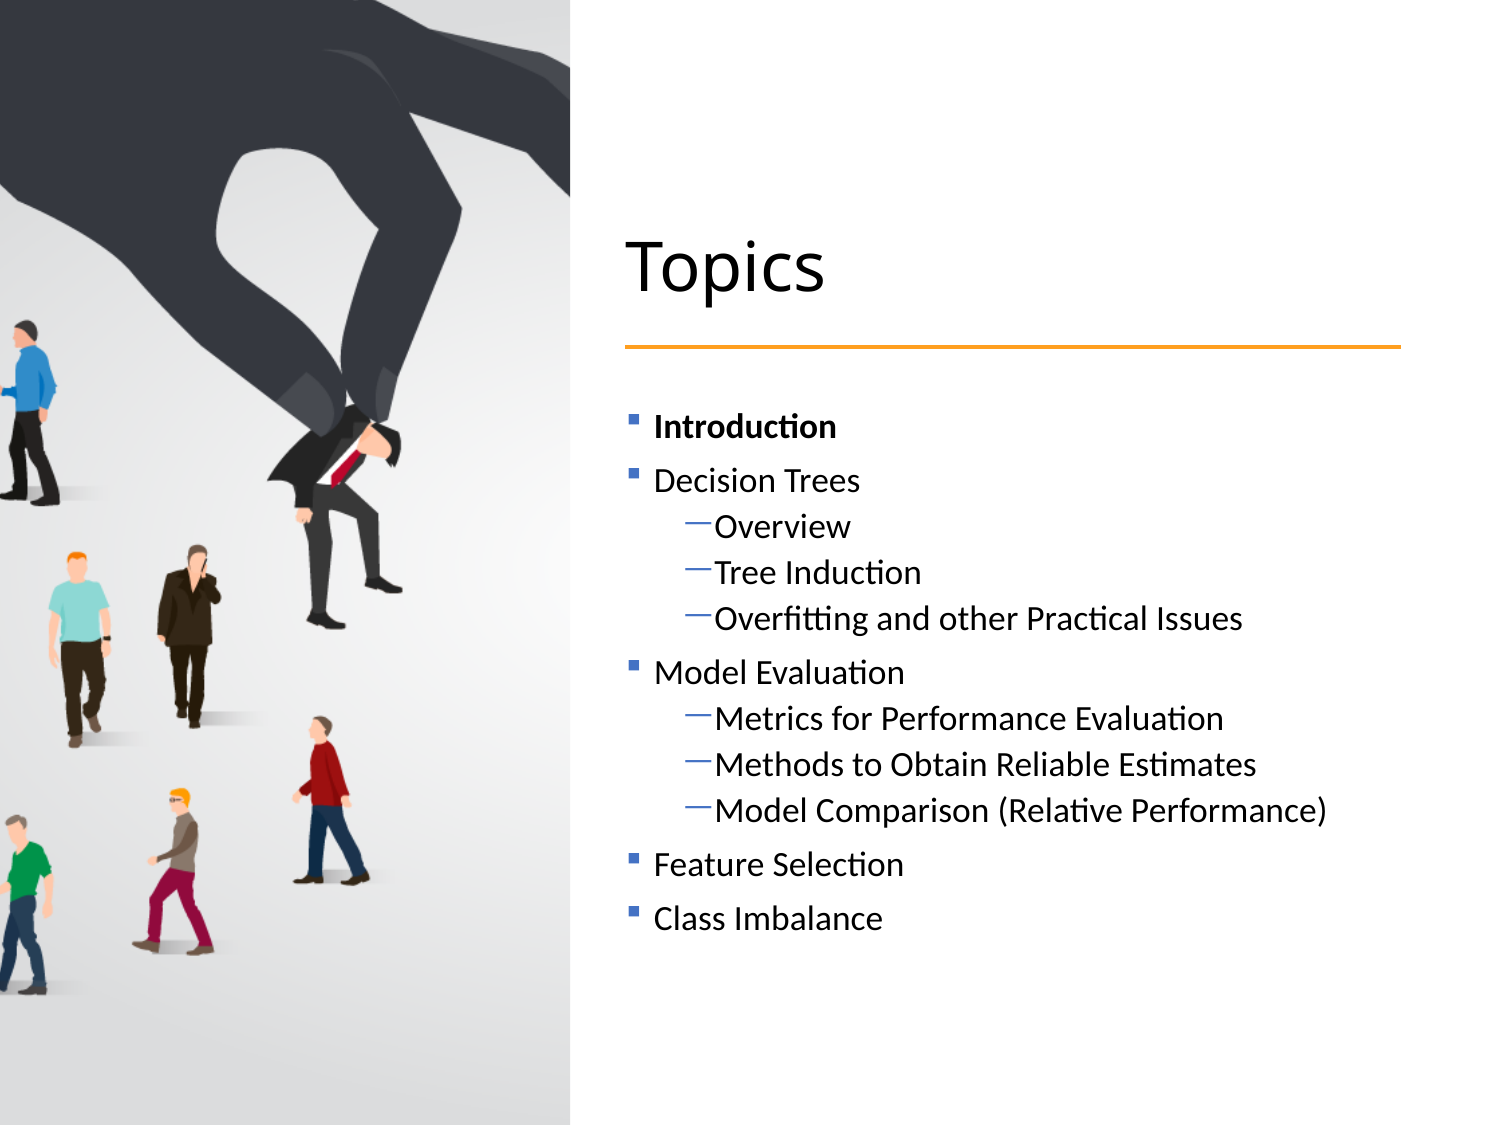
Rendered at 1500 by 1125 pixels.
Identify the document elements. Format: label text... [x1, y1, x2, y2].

title Topics [610, 103, 1422, 315]
list Introduction Decision Trees Overview Tree Induction Overfitting and other Practical Issues Model Evaluation Metrics for Performance Evaluation Methods to Obtain Reliable Estimates Model Comparison (Relative Performance) Feature Selection Class Imbalance [610, 399, 1422, 1021]
picture [0, 0, 571, 1125]
